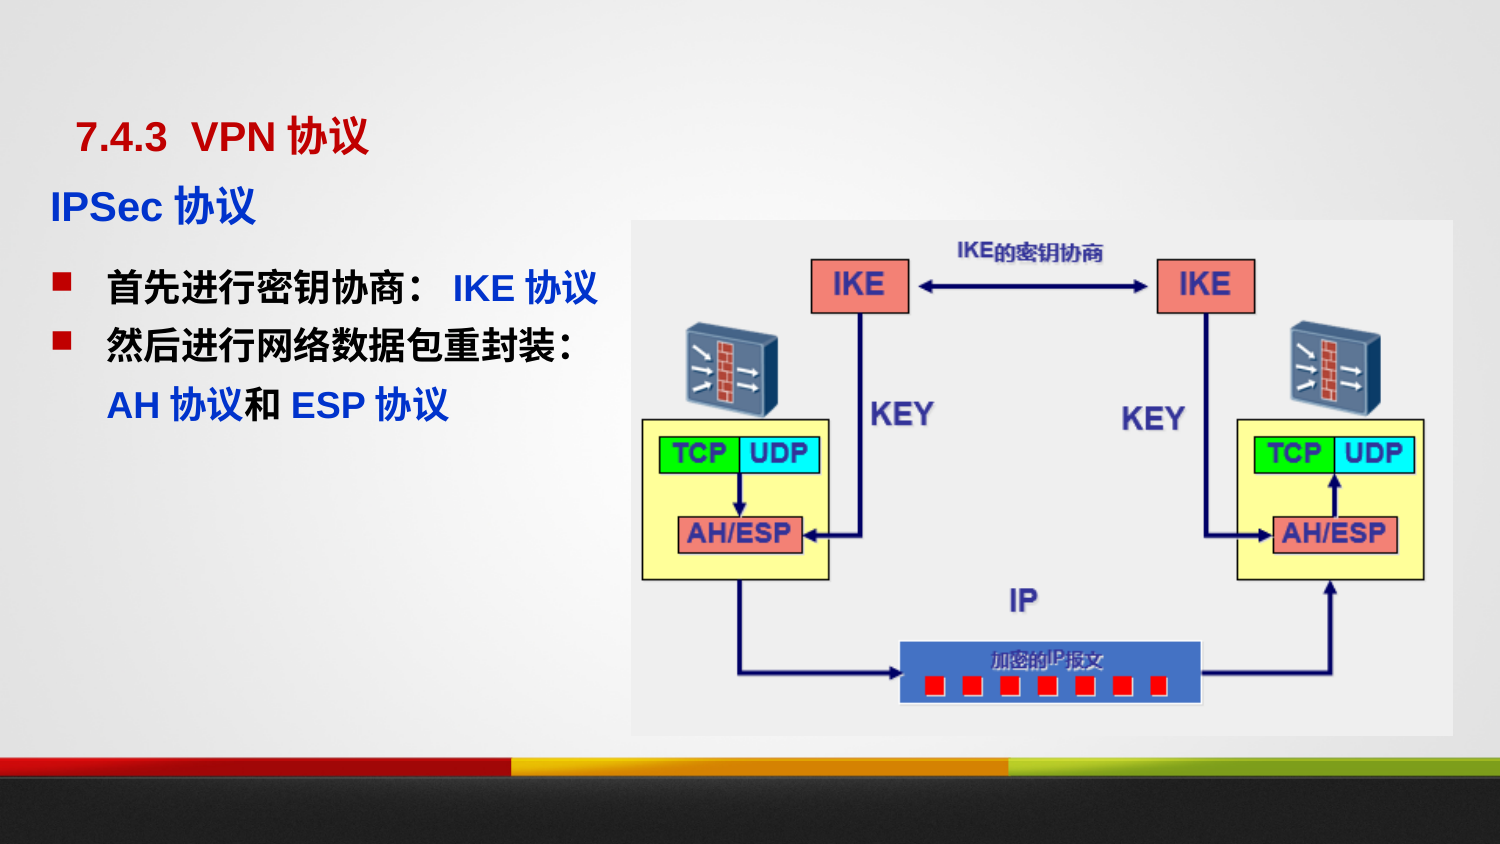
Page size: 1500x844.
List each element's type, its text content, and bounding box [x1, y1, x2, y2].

text_box 7.4.3 VPN协议 [35, 105, 411, 164]
text_box IPSec协议 [35, 175, 798, 235]
picture [0, 0, 1500, 844]
list 首先进行密钥协商：IKE协议 然后进行网络数据包重封装： AH协议和ESP协议 [35, 242, 626, 701]
